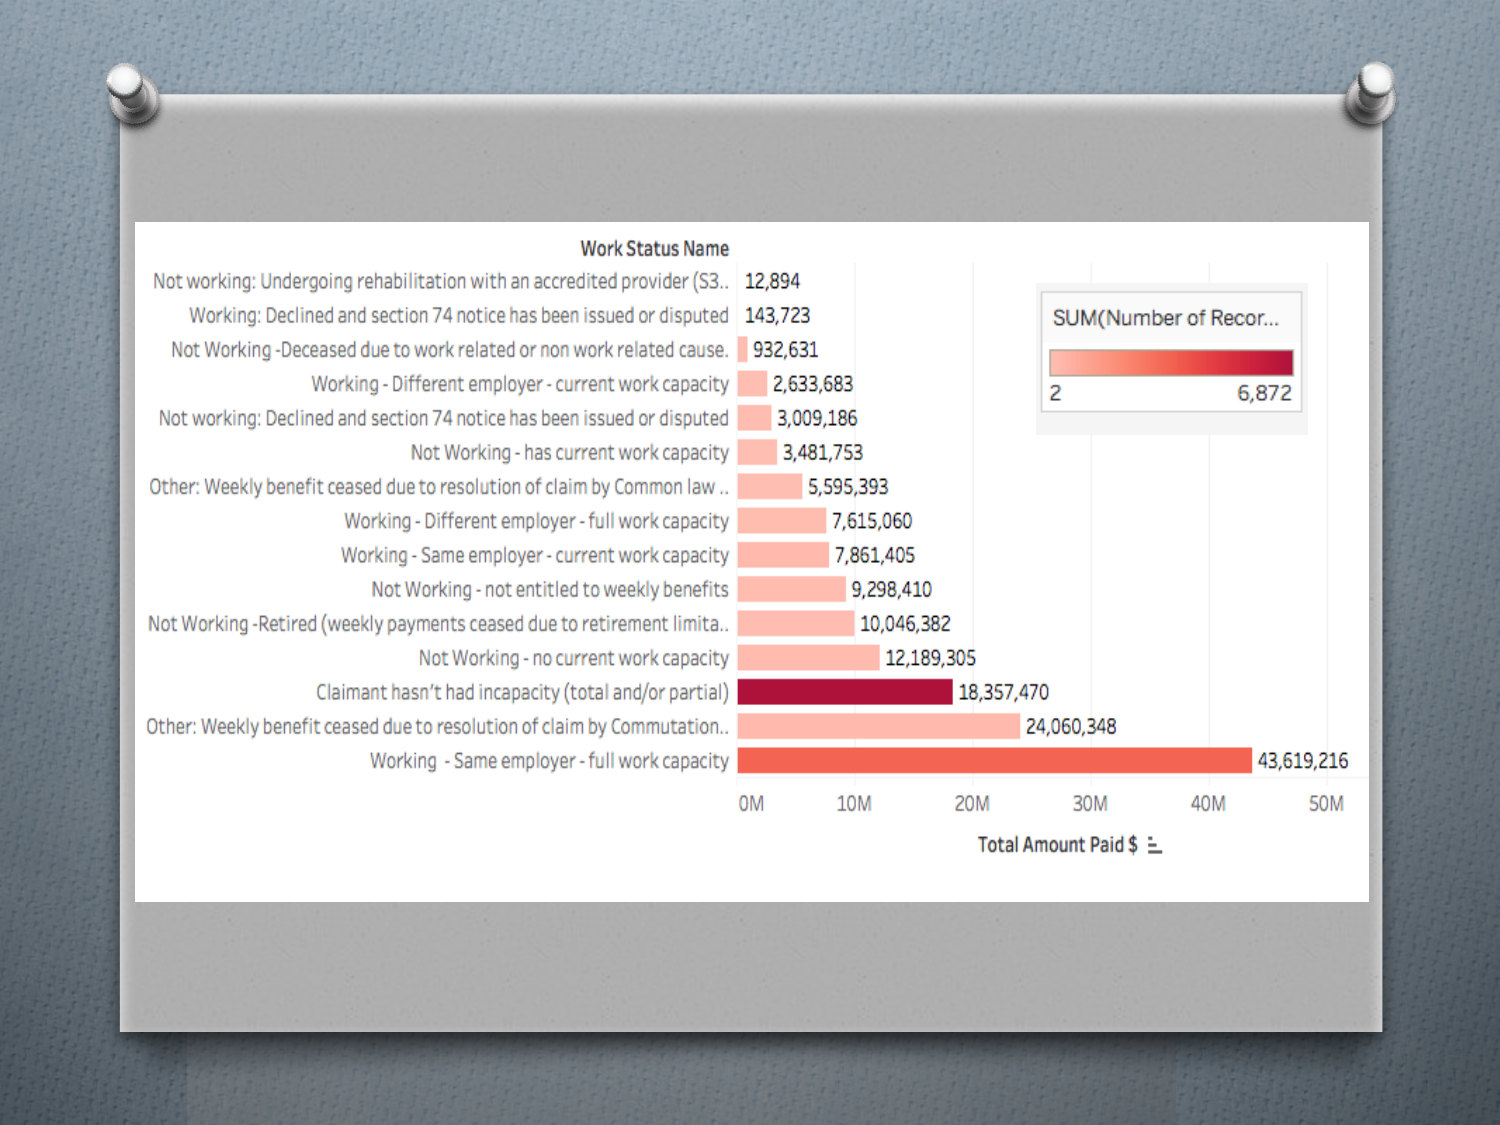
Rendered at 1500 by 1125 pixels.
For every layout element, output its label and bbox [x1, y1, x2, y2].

picture [1317, 35, 1439, 156]
picture [75, 29, 198, 153]
picture [134, 222, 1370, 902]
